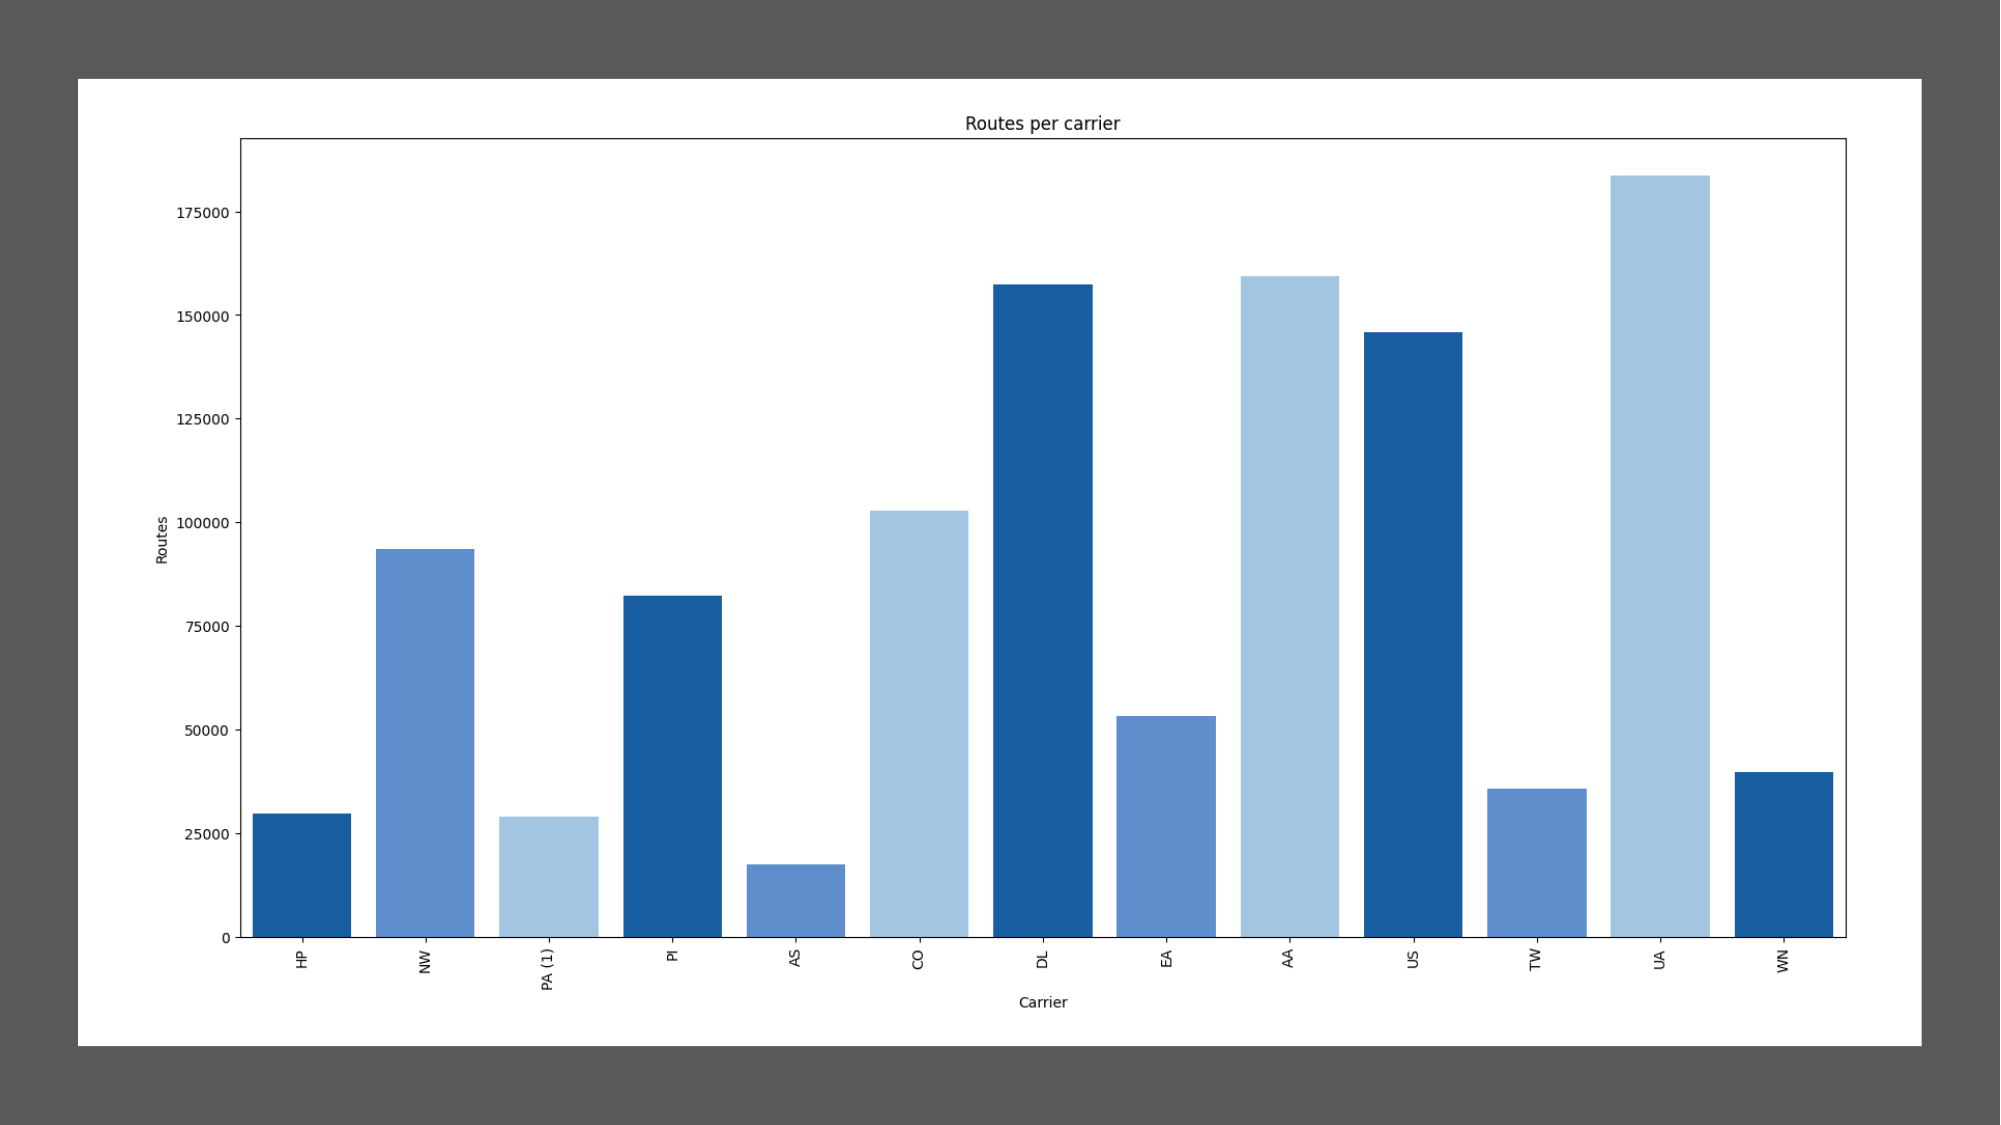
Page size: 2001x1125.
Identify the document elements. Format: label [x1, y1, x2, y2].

list [145, 105, 1855, 1020]
text_box [0, 0, 2000, 1125]
text_box [77, 78, 1923, 1047]
